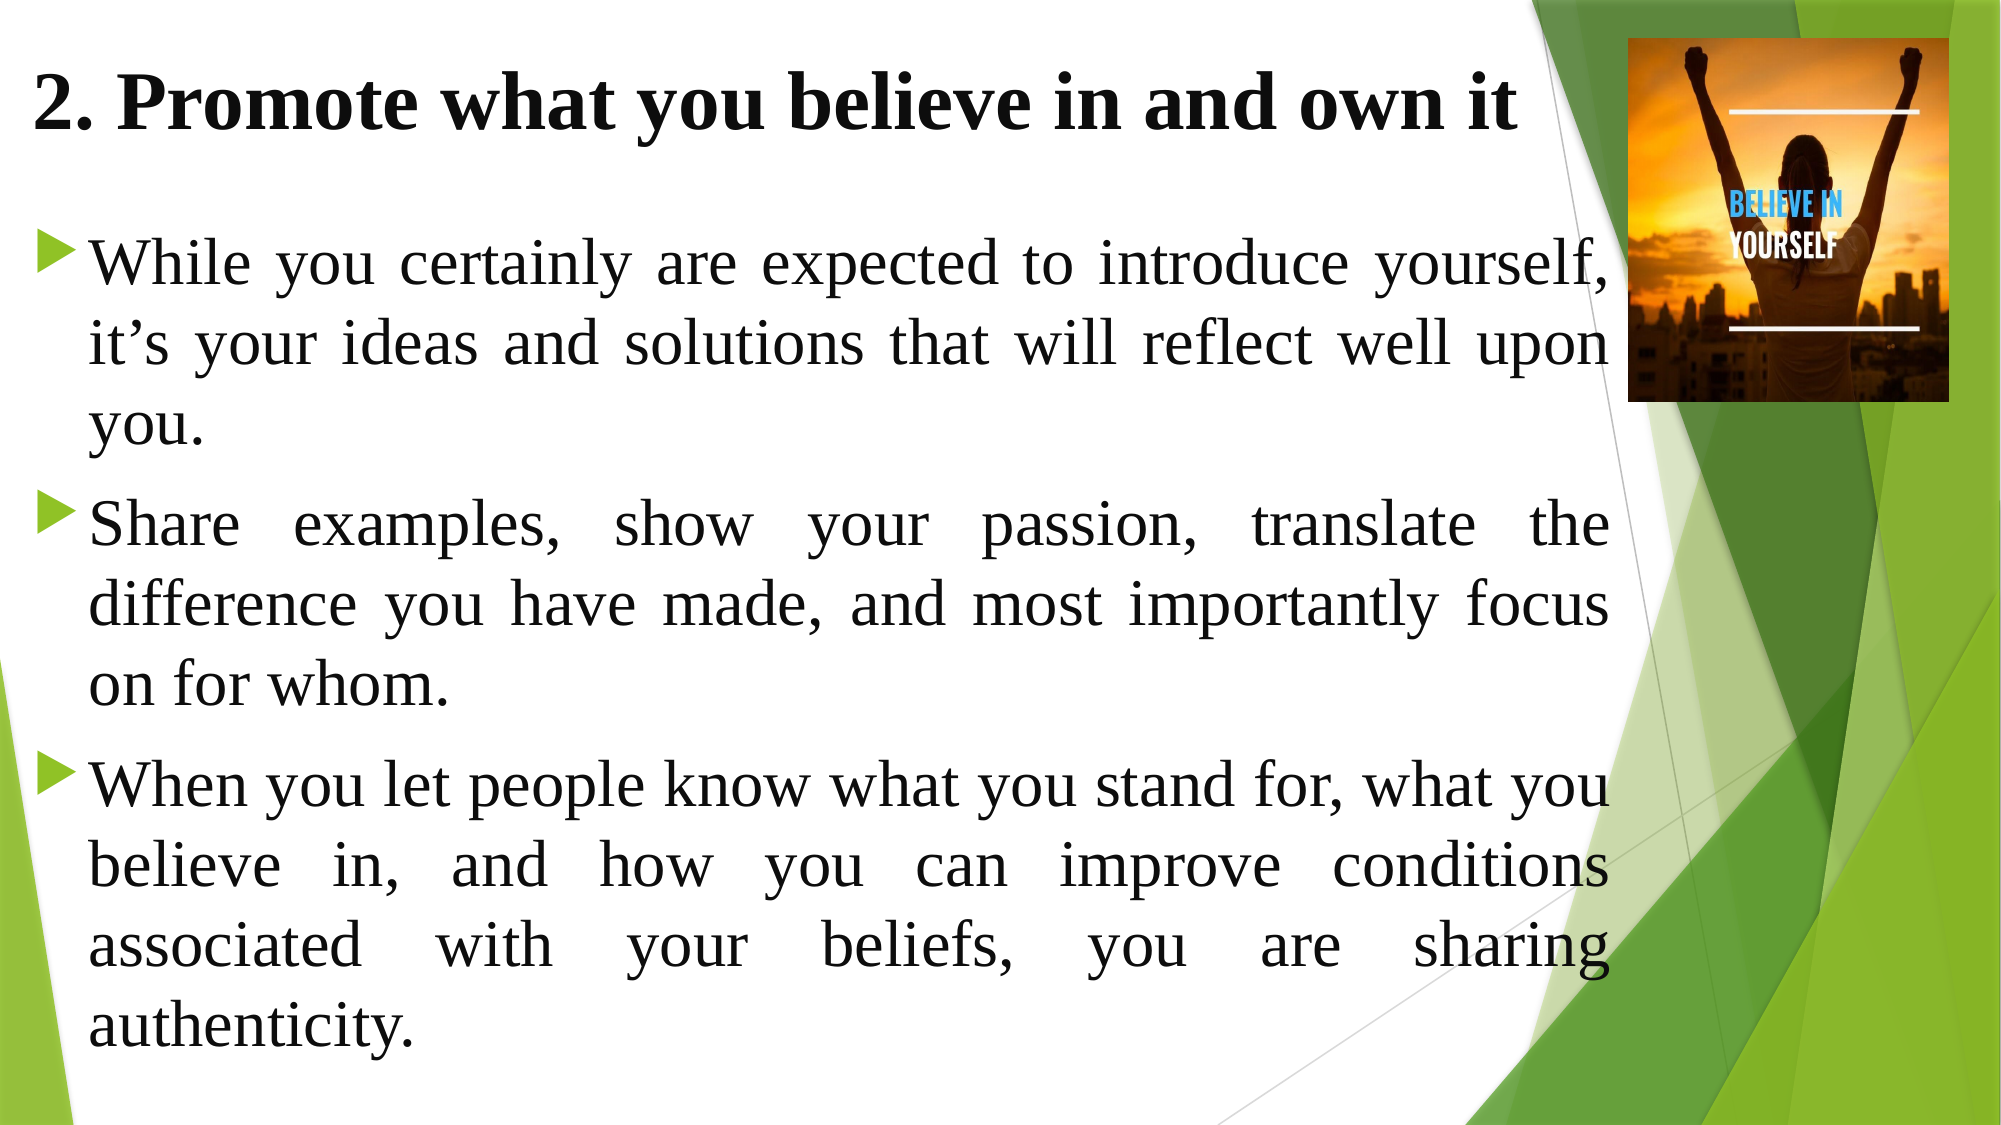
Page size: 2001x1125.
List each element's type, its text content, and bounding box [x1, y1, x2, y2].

list While you certainly are expected to introduce yourself, it’s your ideas and solutions that will reflect well upon you. Share examples, show your passion, translate the difference you have made, and most importantly focus on for whom. When you let people know what you stand for, what you believe in, and how you can improve conditions associated with your beliefs, you are sharing authenticity. [17, 210, 1629, 1084]
title 2. Promote what you believe in and own it [17, 38, 1627, 180]
picture [1627, 38, 1950, 403]
